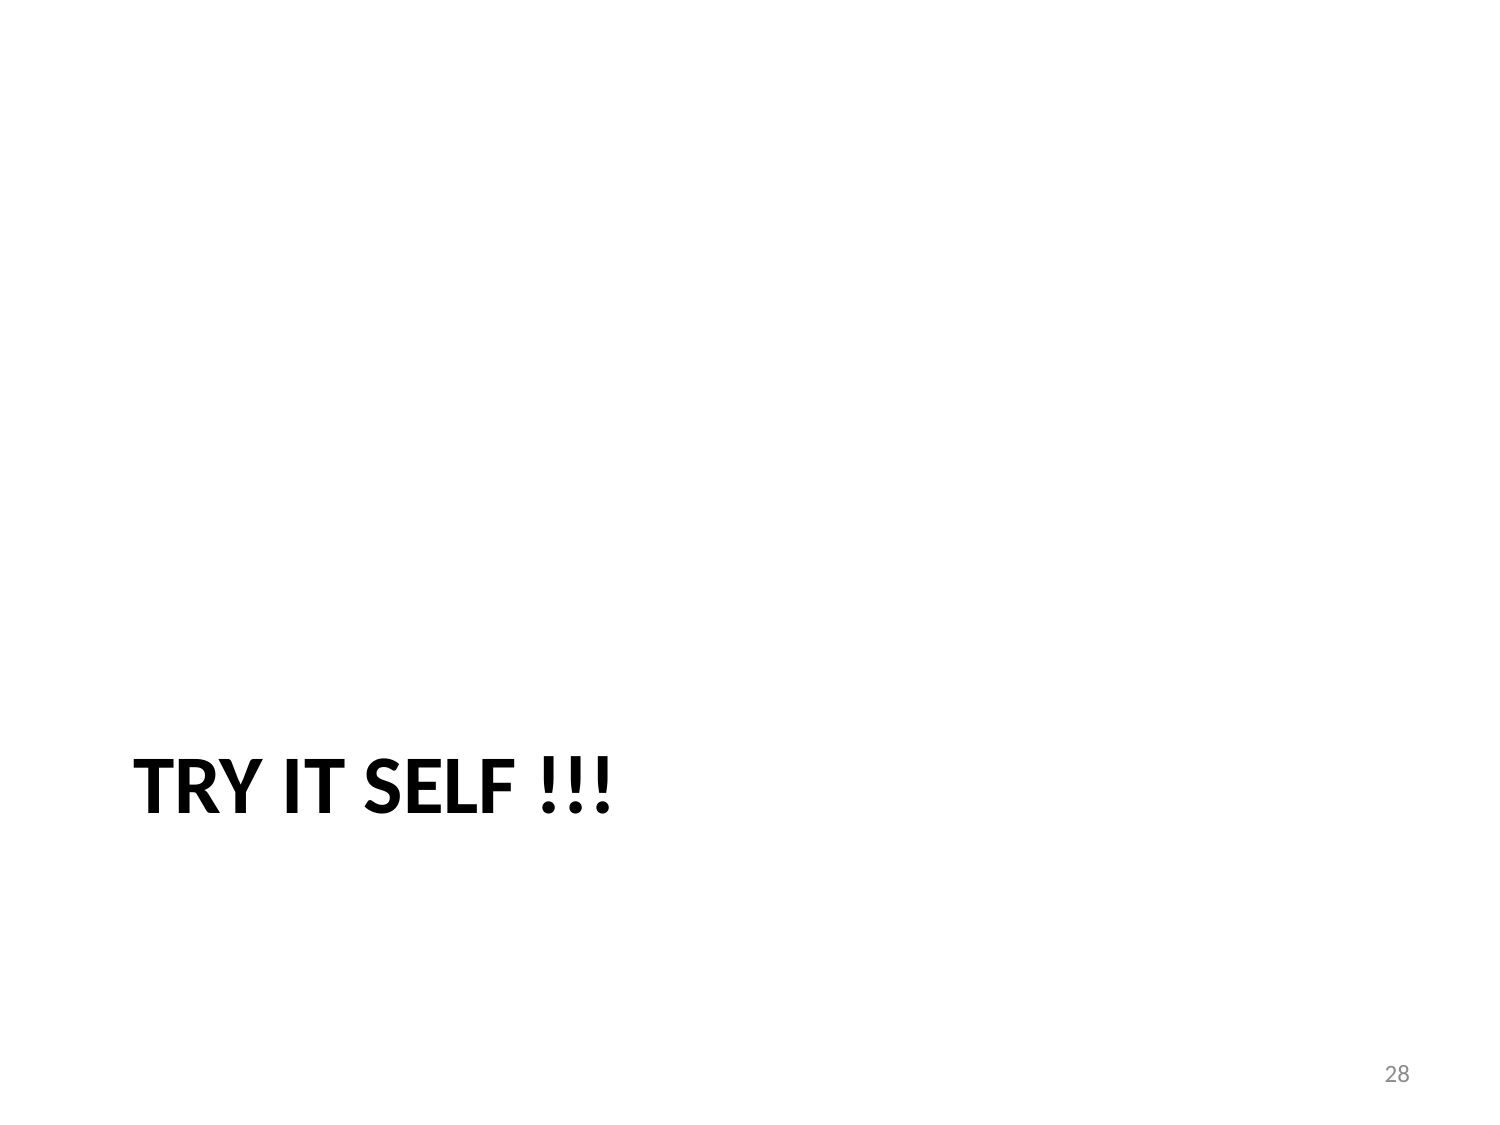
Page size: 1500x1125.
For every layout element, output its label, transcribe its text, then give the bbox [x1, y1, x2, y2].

slide_number 28 [1074, 1042, 1425, 1103]
title Try it self !!! [118, 722, 1394, 947]
